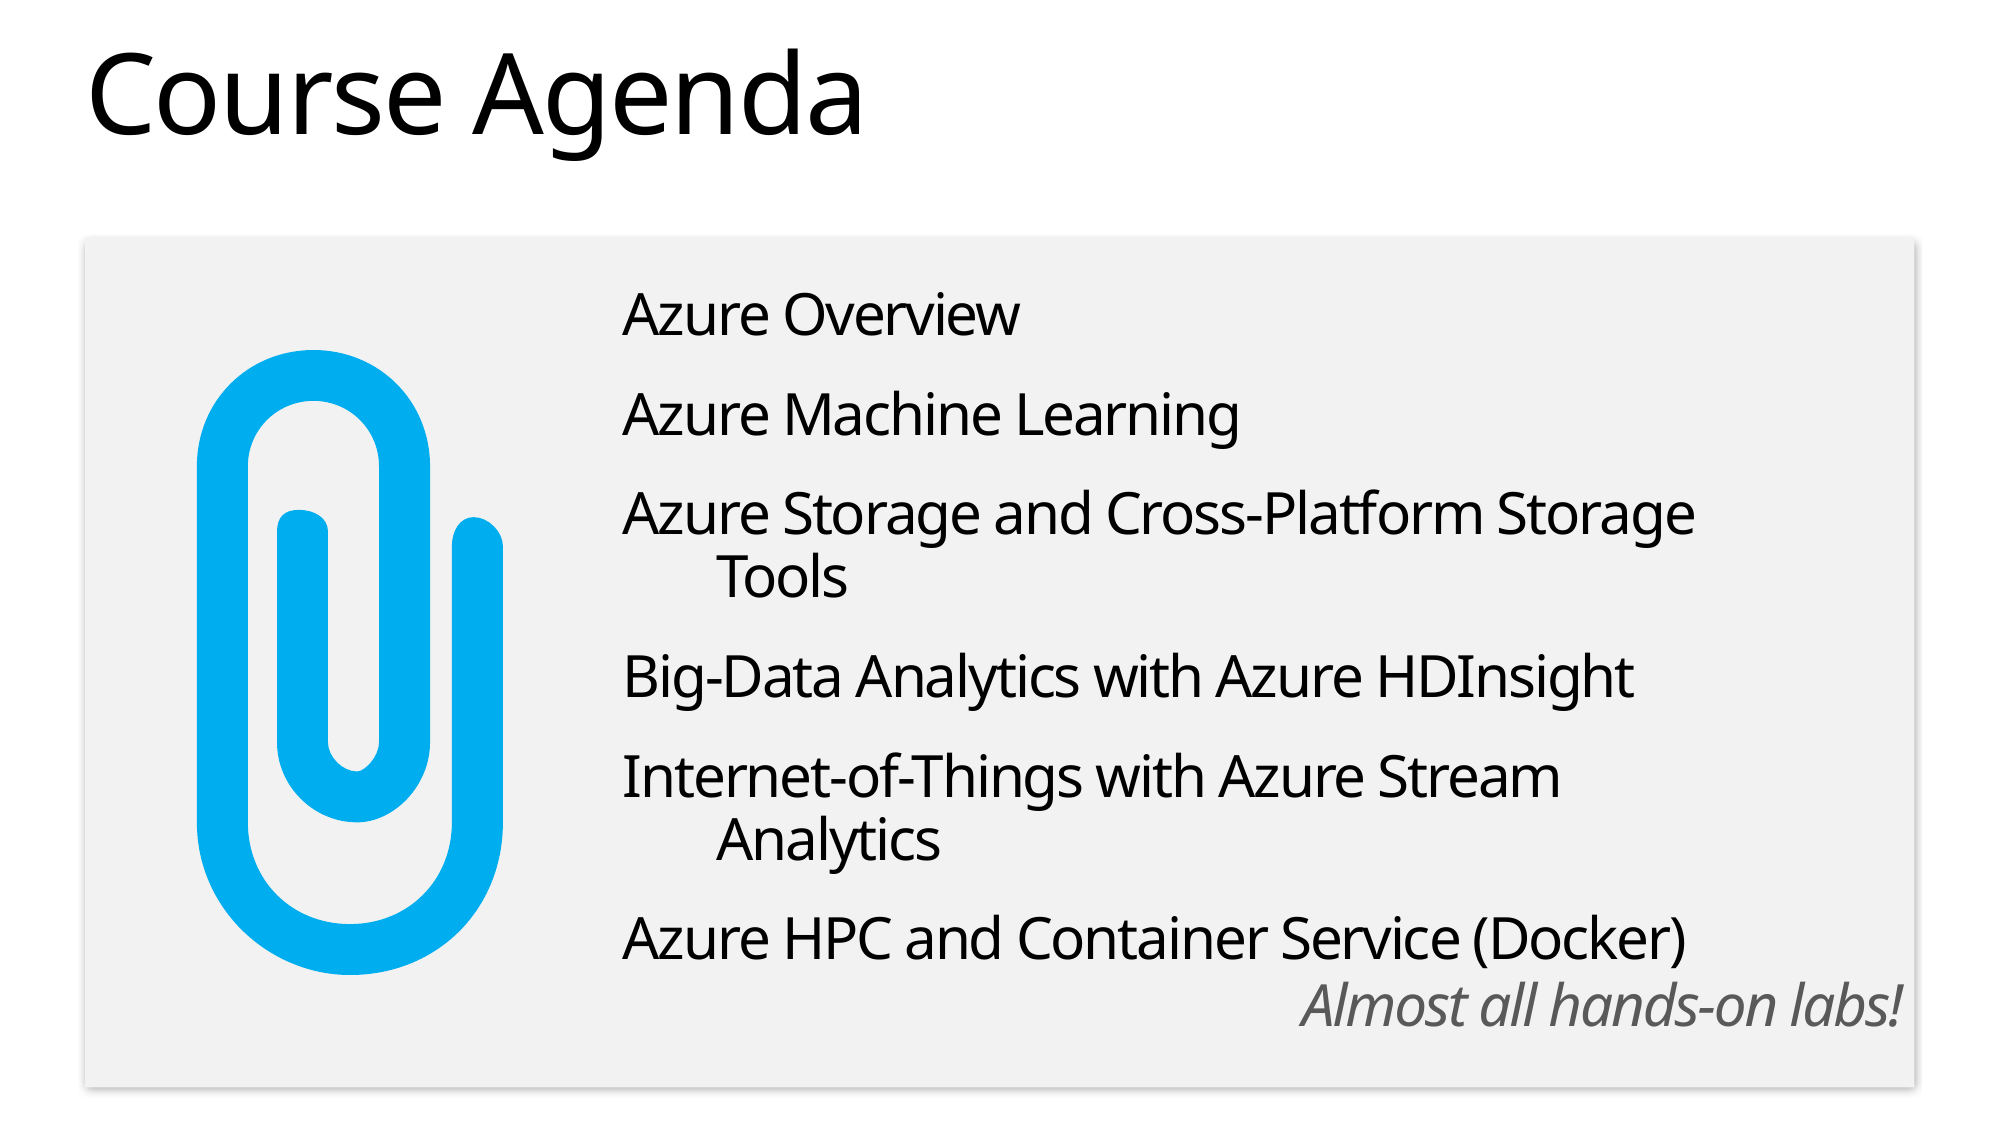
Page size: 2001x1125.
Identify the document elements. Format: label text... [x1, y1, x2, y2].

title Course Agenda [85, 37, 1915, 161]
text_box Almost all hands-on labs! [763, 945, 1904, 1039]
list Azure Overview Azure Machine Learning Azure Storage and Cross-Platform Storage Tools Big-Data Analytics with Azure HDInsight Internet-of-Things with Azure Stream Analytics Azure HPC and Container Service (Docker) [592, 309, 1732, 919]
